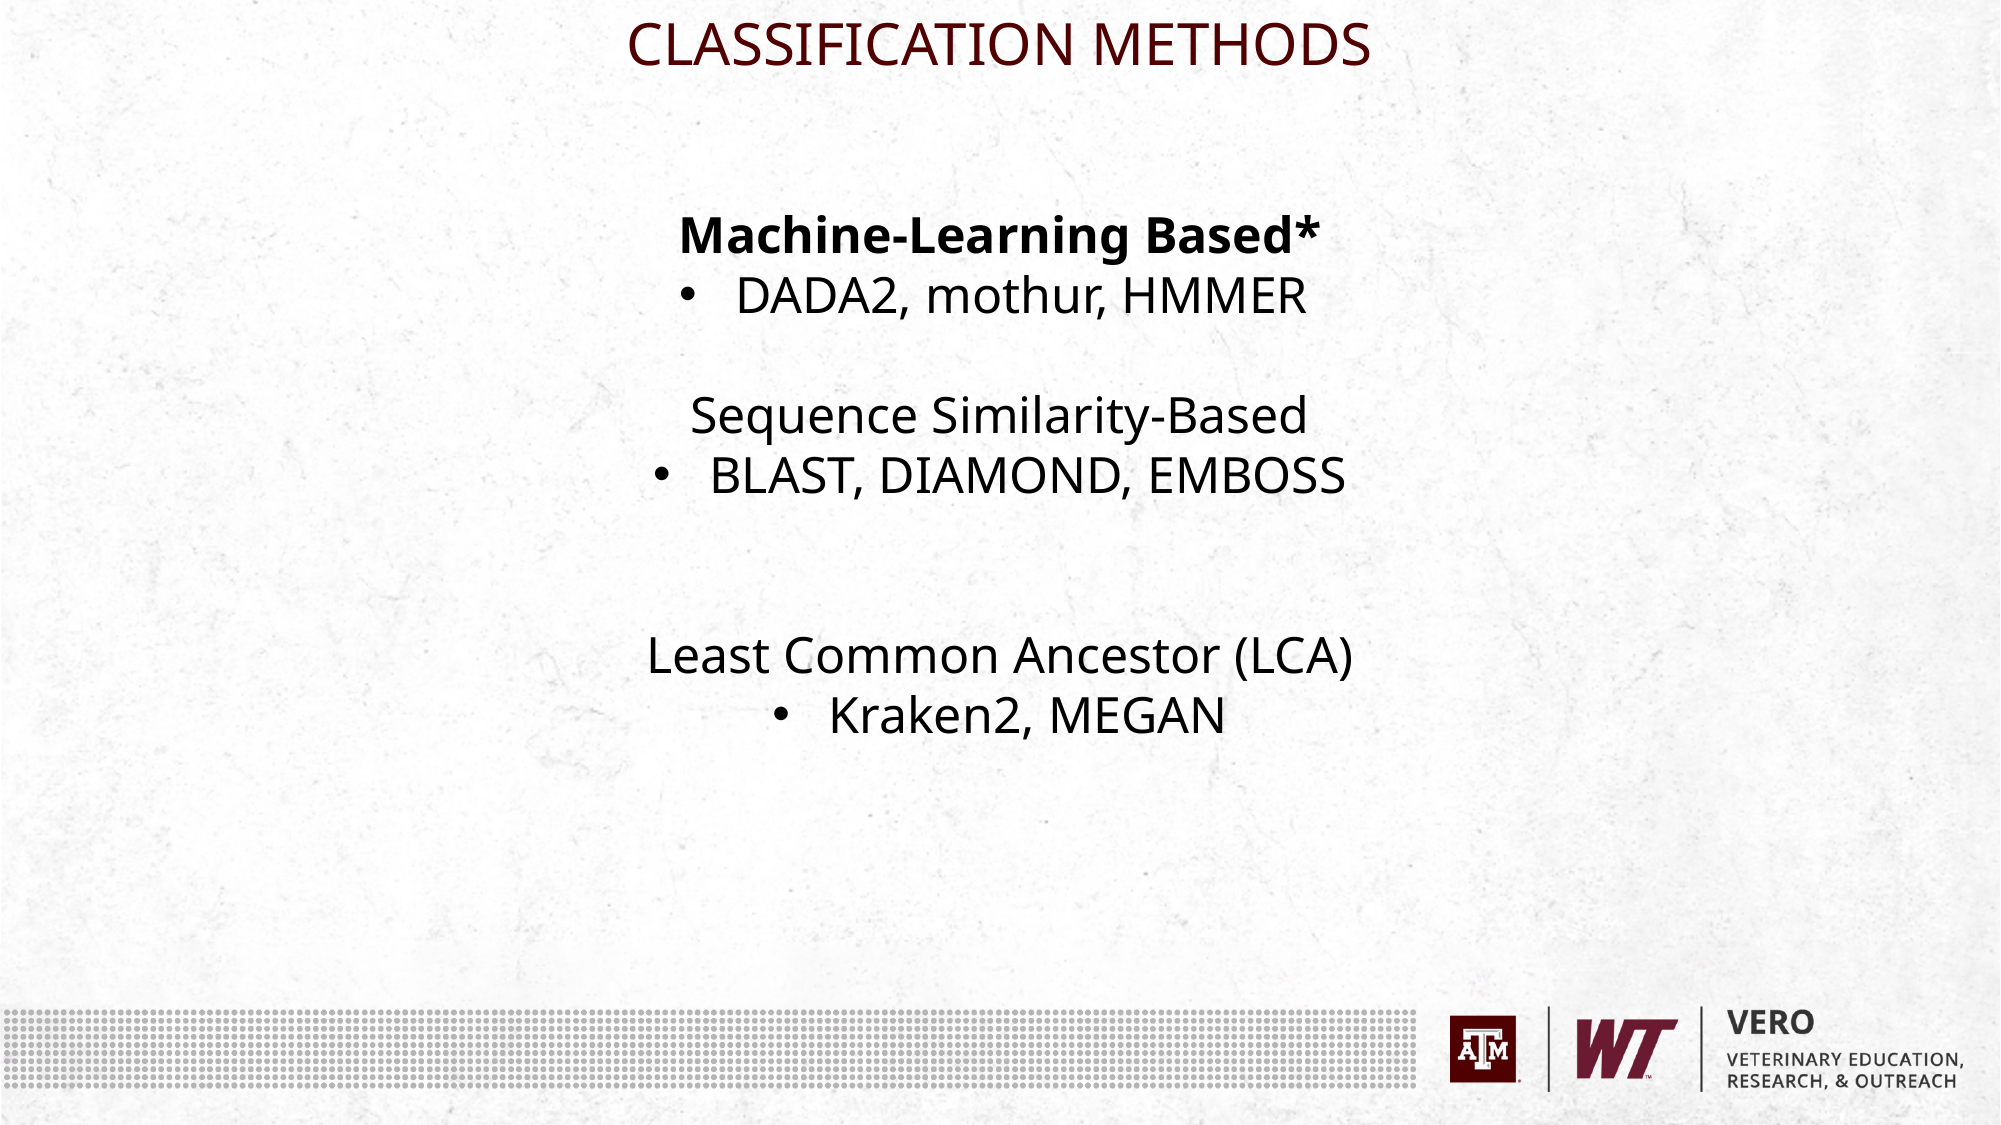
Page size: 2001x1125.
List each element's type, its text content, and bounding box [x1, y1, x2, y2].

picture [0, 0, 2001, 1125]
text_box Machine-Learning Based* DADA2, mothur, HMMER Sequence Similarity-Based BLAST, DIAMOND, EMBOSS Least Common Ancestor (LCA) Kraken2, MEGAN [0, 195, 2000, 811]
text_box CLASSIFICATION METHODS [0, 0, 2000, 85]
